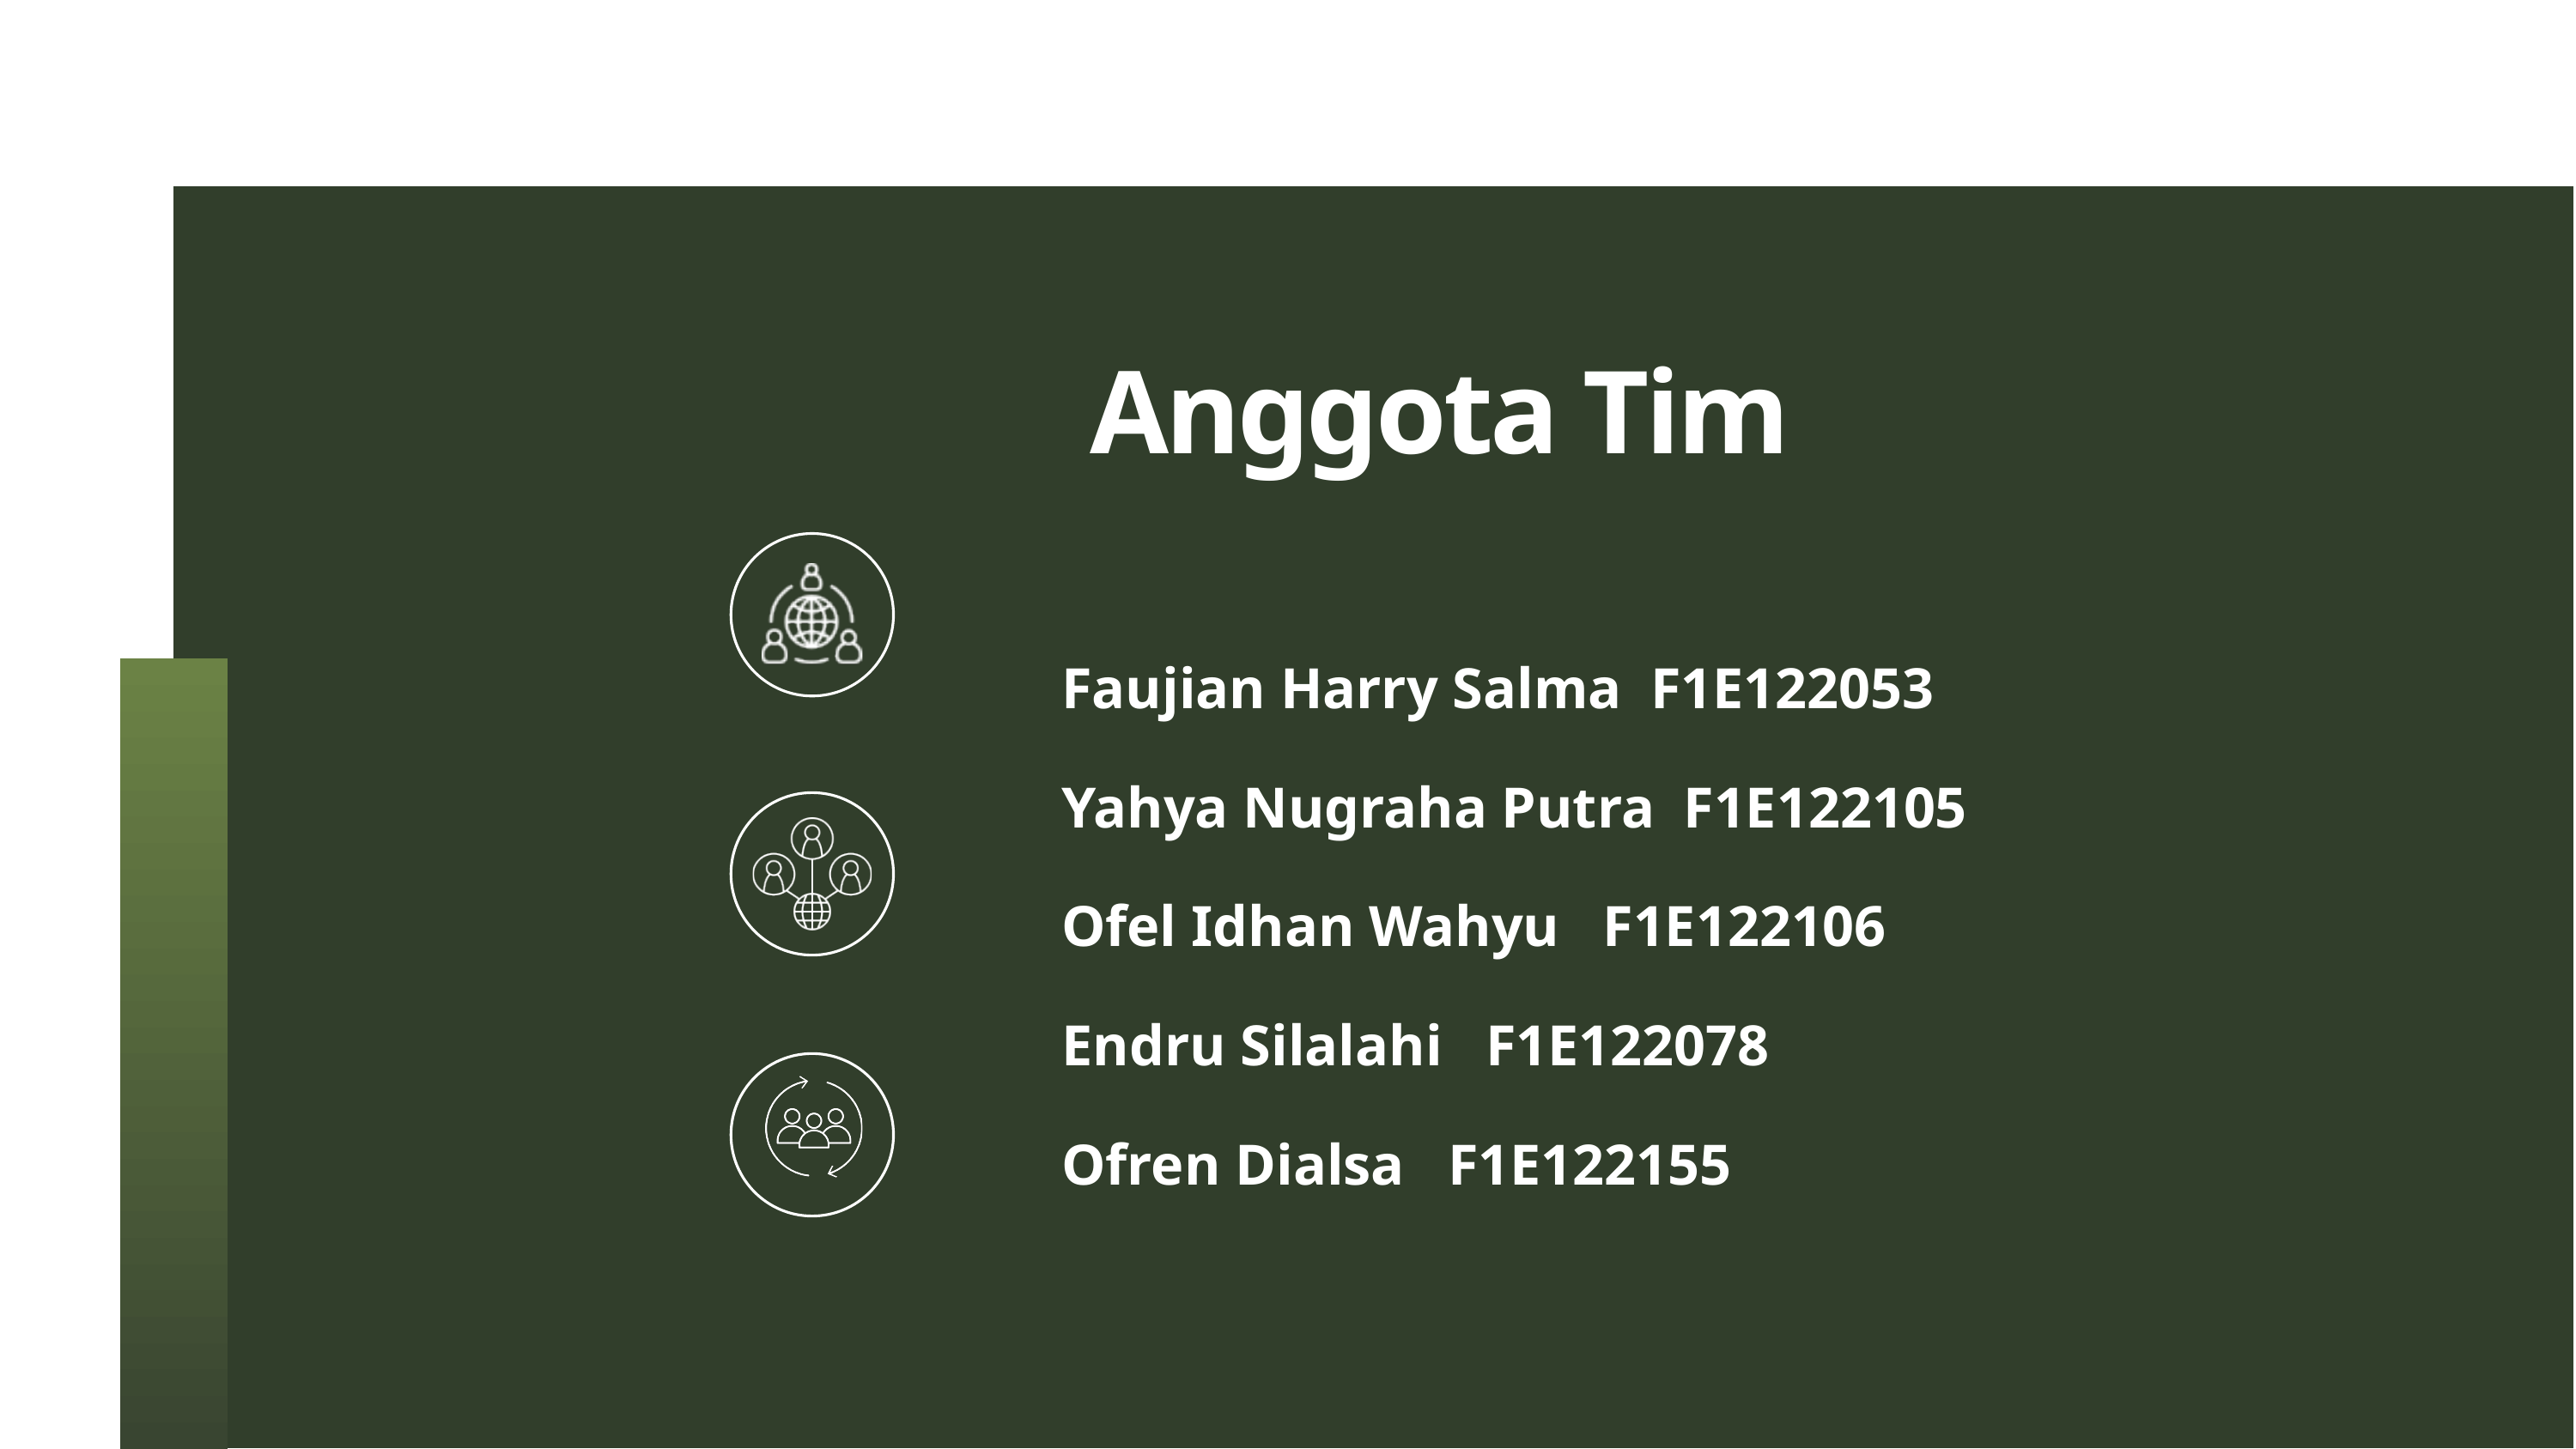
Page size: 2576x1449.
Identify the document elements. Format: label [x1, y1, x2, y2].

text_box [173, 185, 2574, 1449]
text_box [731, 792, 894, 955]
text_box [731, 1053, 894, 1216]
text_box [731, 533, 894, 696]
text_box [119, 658, 228, 1449]
